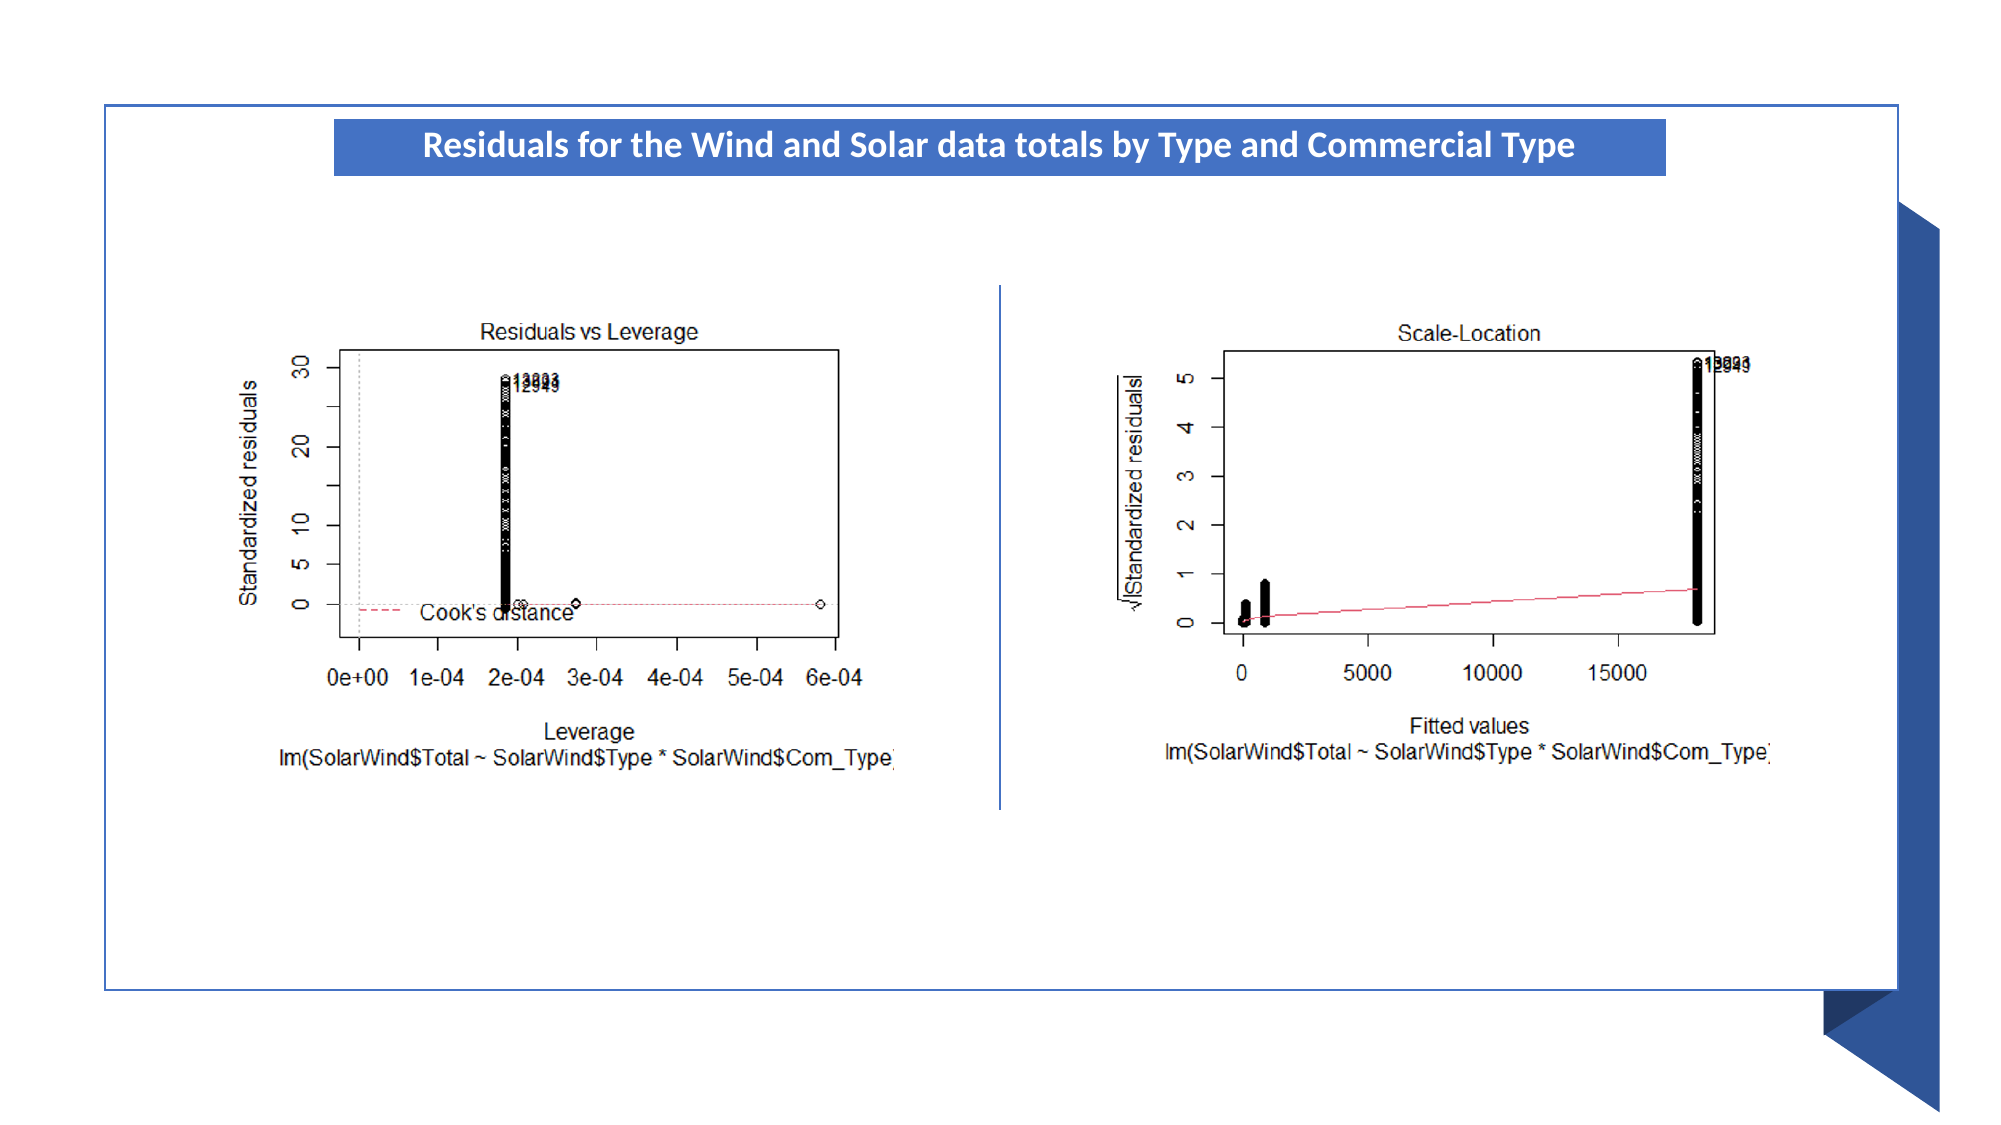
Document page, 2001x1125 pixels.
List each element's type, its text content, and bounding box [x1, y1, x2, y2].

table_header Residuals for the Wind and Solar data totals by Type and Commercial Type [334, 119, 1666, 176]
text_box [1823, 990, 1893, 1036]
text_box [104, 105, 1899, 990]
text_box [1825, 201, 1940, 1113]
picture [1055, 280, 1818, 816]
picture [187, 261, 945, 834]
